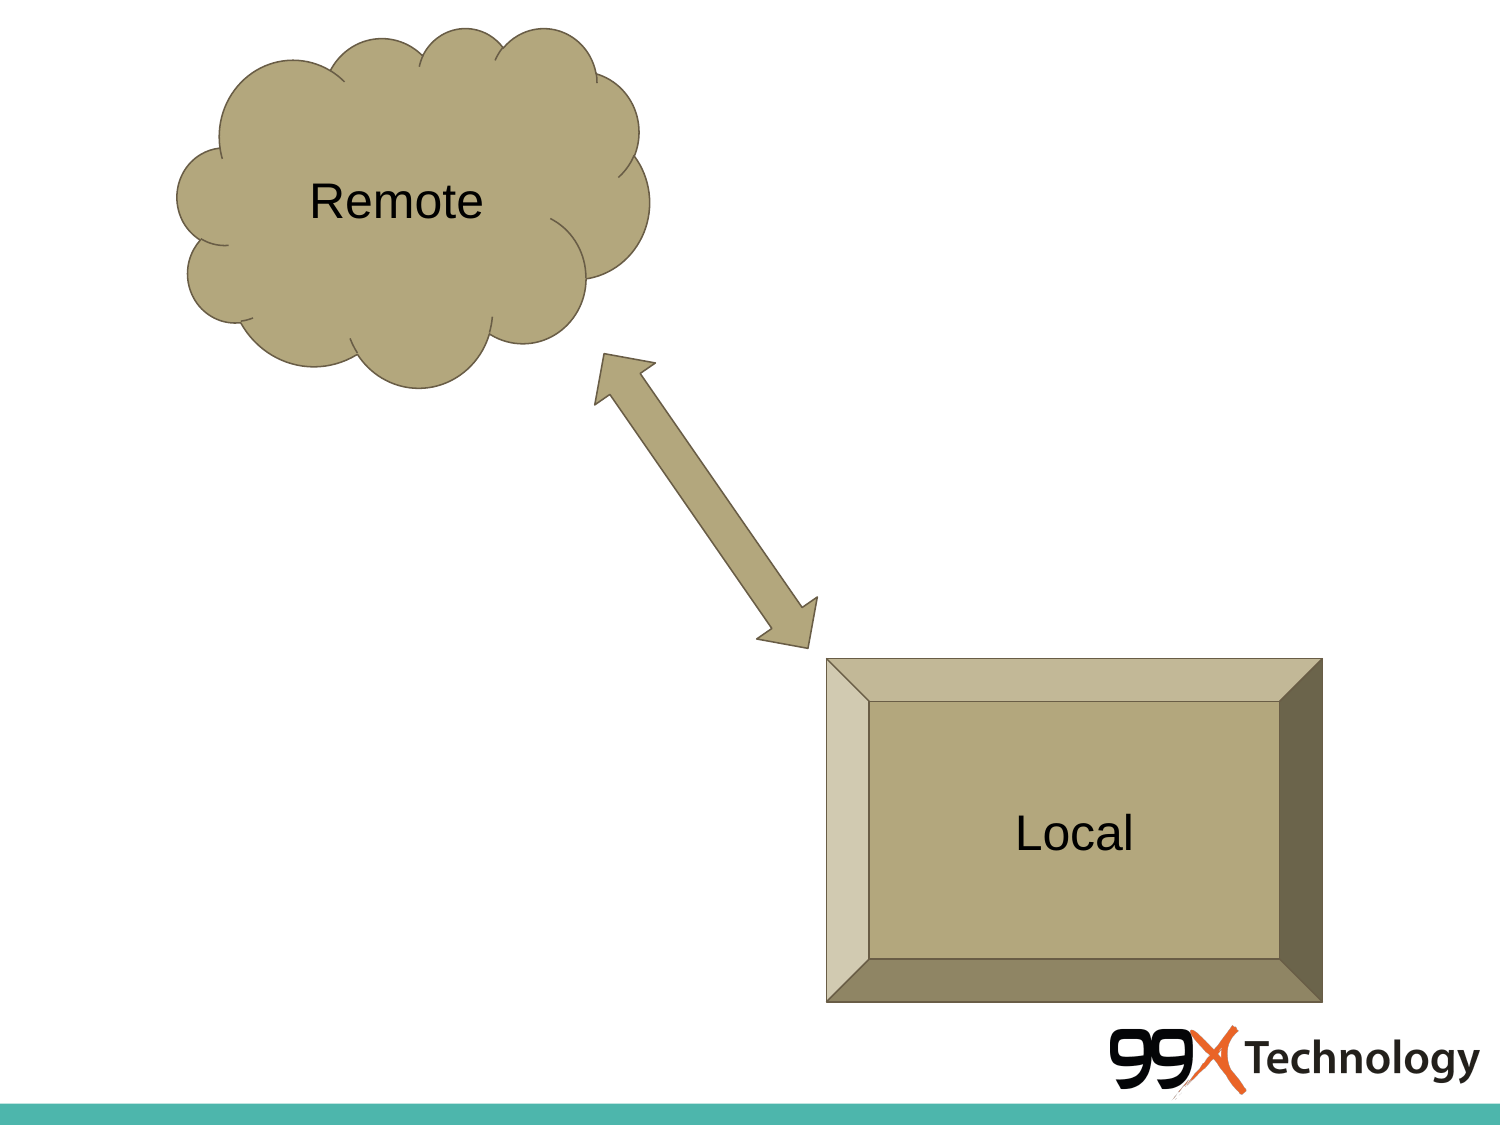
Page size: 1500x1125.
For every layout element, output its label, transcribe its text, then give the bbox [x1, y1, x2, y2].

text_box [594, 353, 818, 649]
picture [1110, 1025, 1480, 1101]
text_box Local [826, 658, 1323, 1002]
text_box Remote [176, 28, 650, 389]
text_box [828, 659, 1321, 701]
